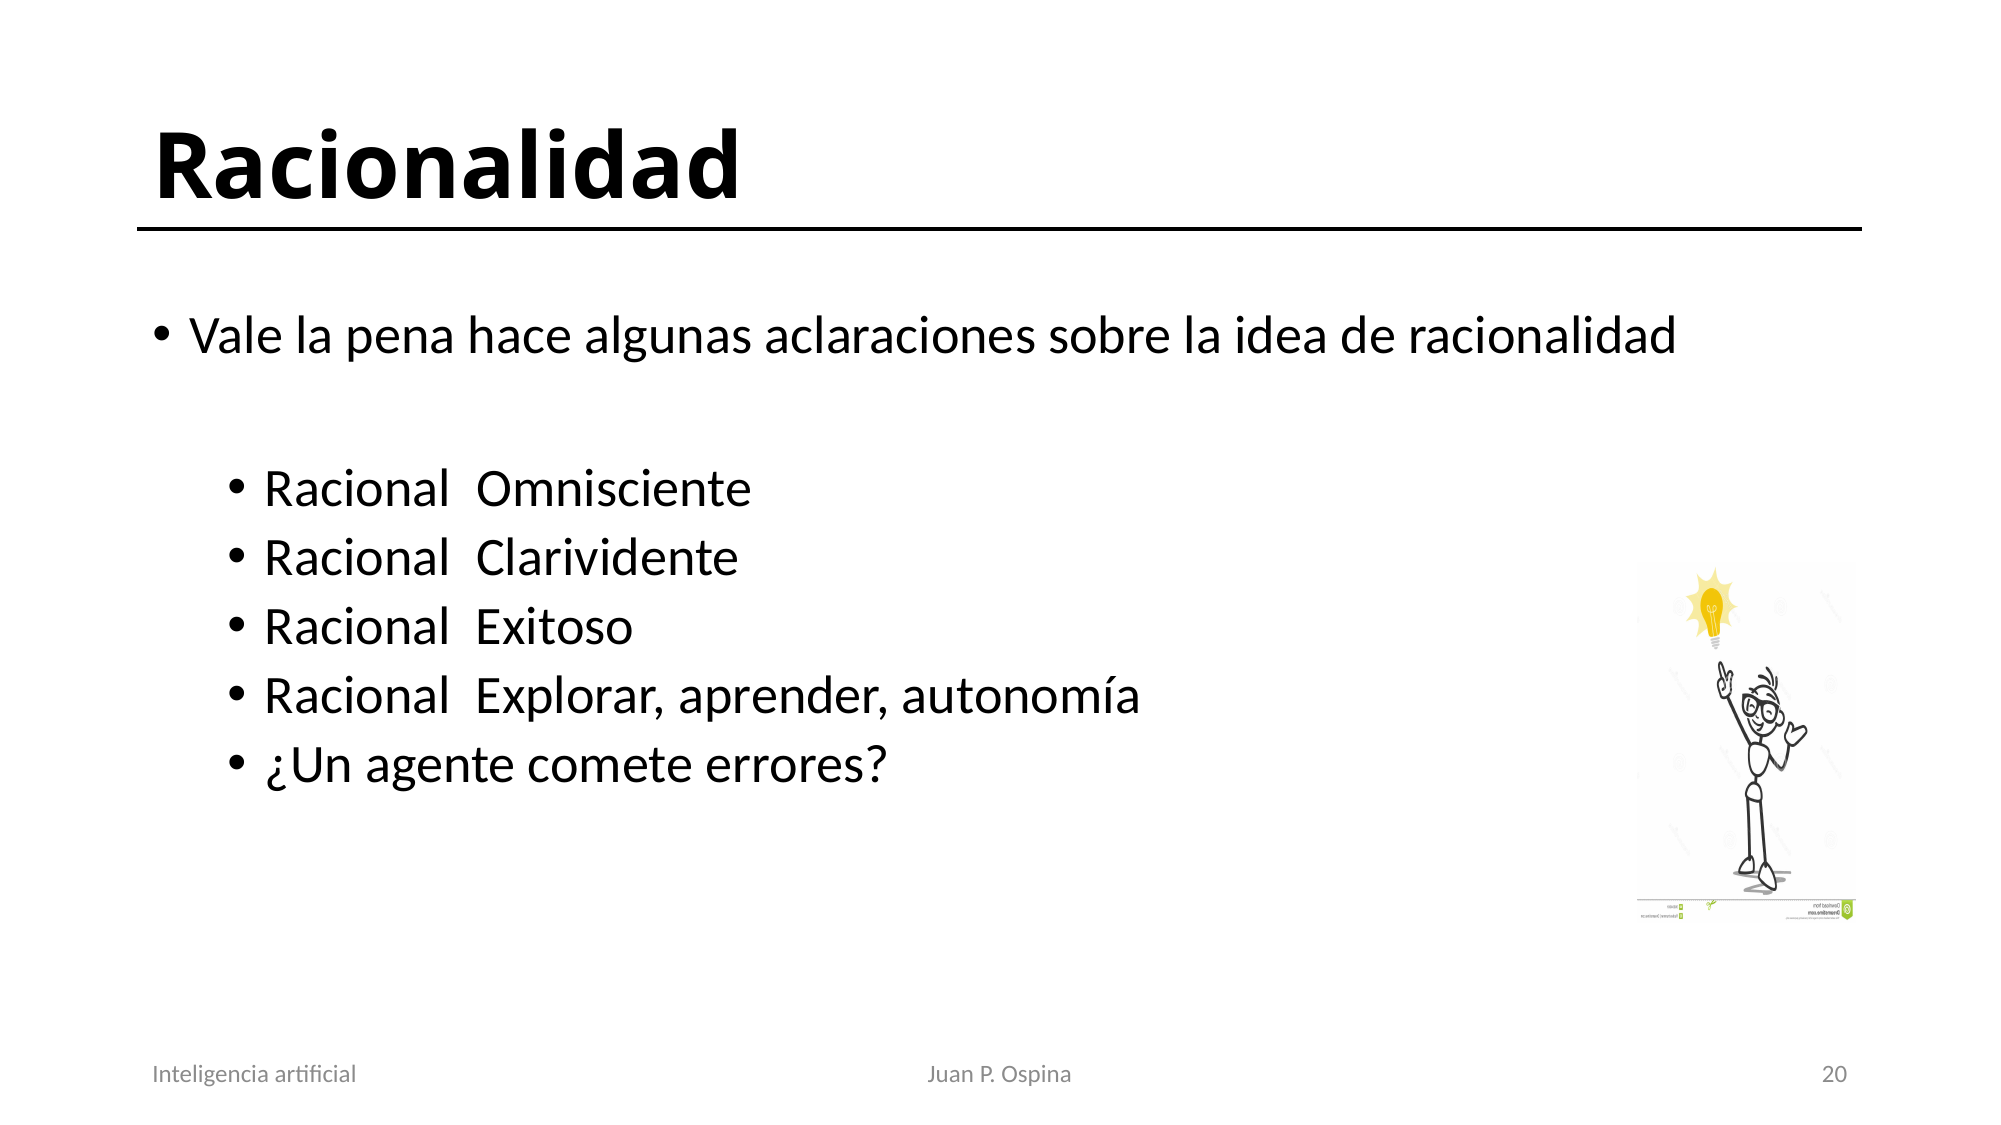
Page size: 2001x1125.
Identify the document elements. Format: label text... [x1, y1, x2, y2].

footer Juan P. Ospina [662, 1042, 1338, 1103]
slide_number Inteligencia artificial [137, 1042, 588, 1103]
picture [1637, 562, 1856, 923]
slide_number 21 [1412, 1042, 1863, 1103]
title Racionalidad [137, 59, 1863, 278]
